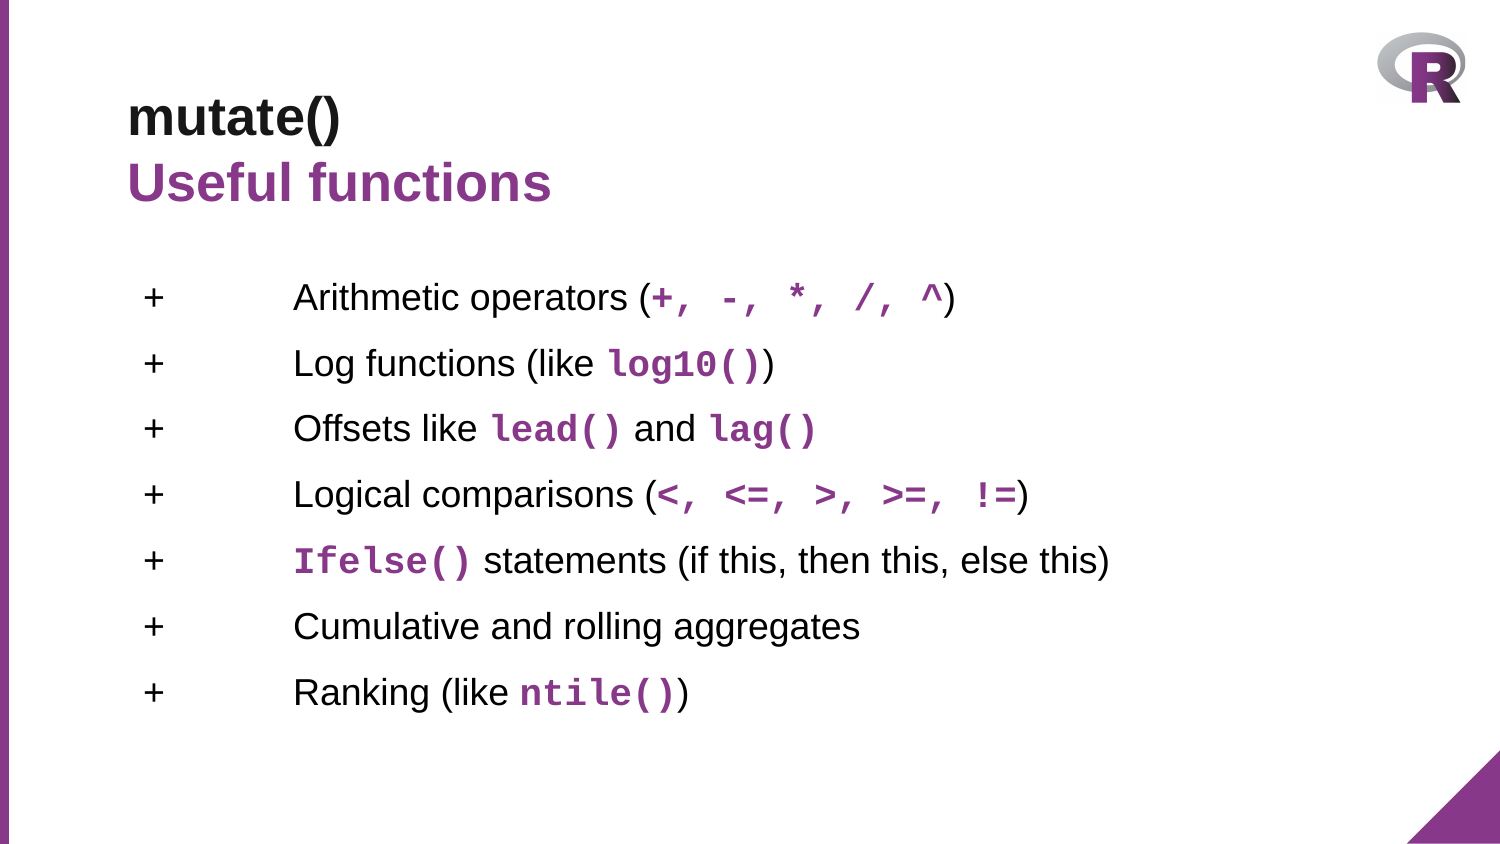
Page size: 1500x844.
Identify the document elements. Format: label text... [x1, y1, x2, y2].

text_box [1377, 32, 1466, 103]
title mutate() Useful functions [125, 79, 681, 214]
text_box + Arithmetic operators (+, -, *, /, ^) + Log functions (like log10()) + Offsets like lead() and lag() + Logical comparisons (<, <=, >, >=, !=) + Ifelse() statements (if this, then this, else this) + Cumulative and rolling aggregates + Ranking (like ntile()) [141, 264, 1206, 750]
